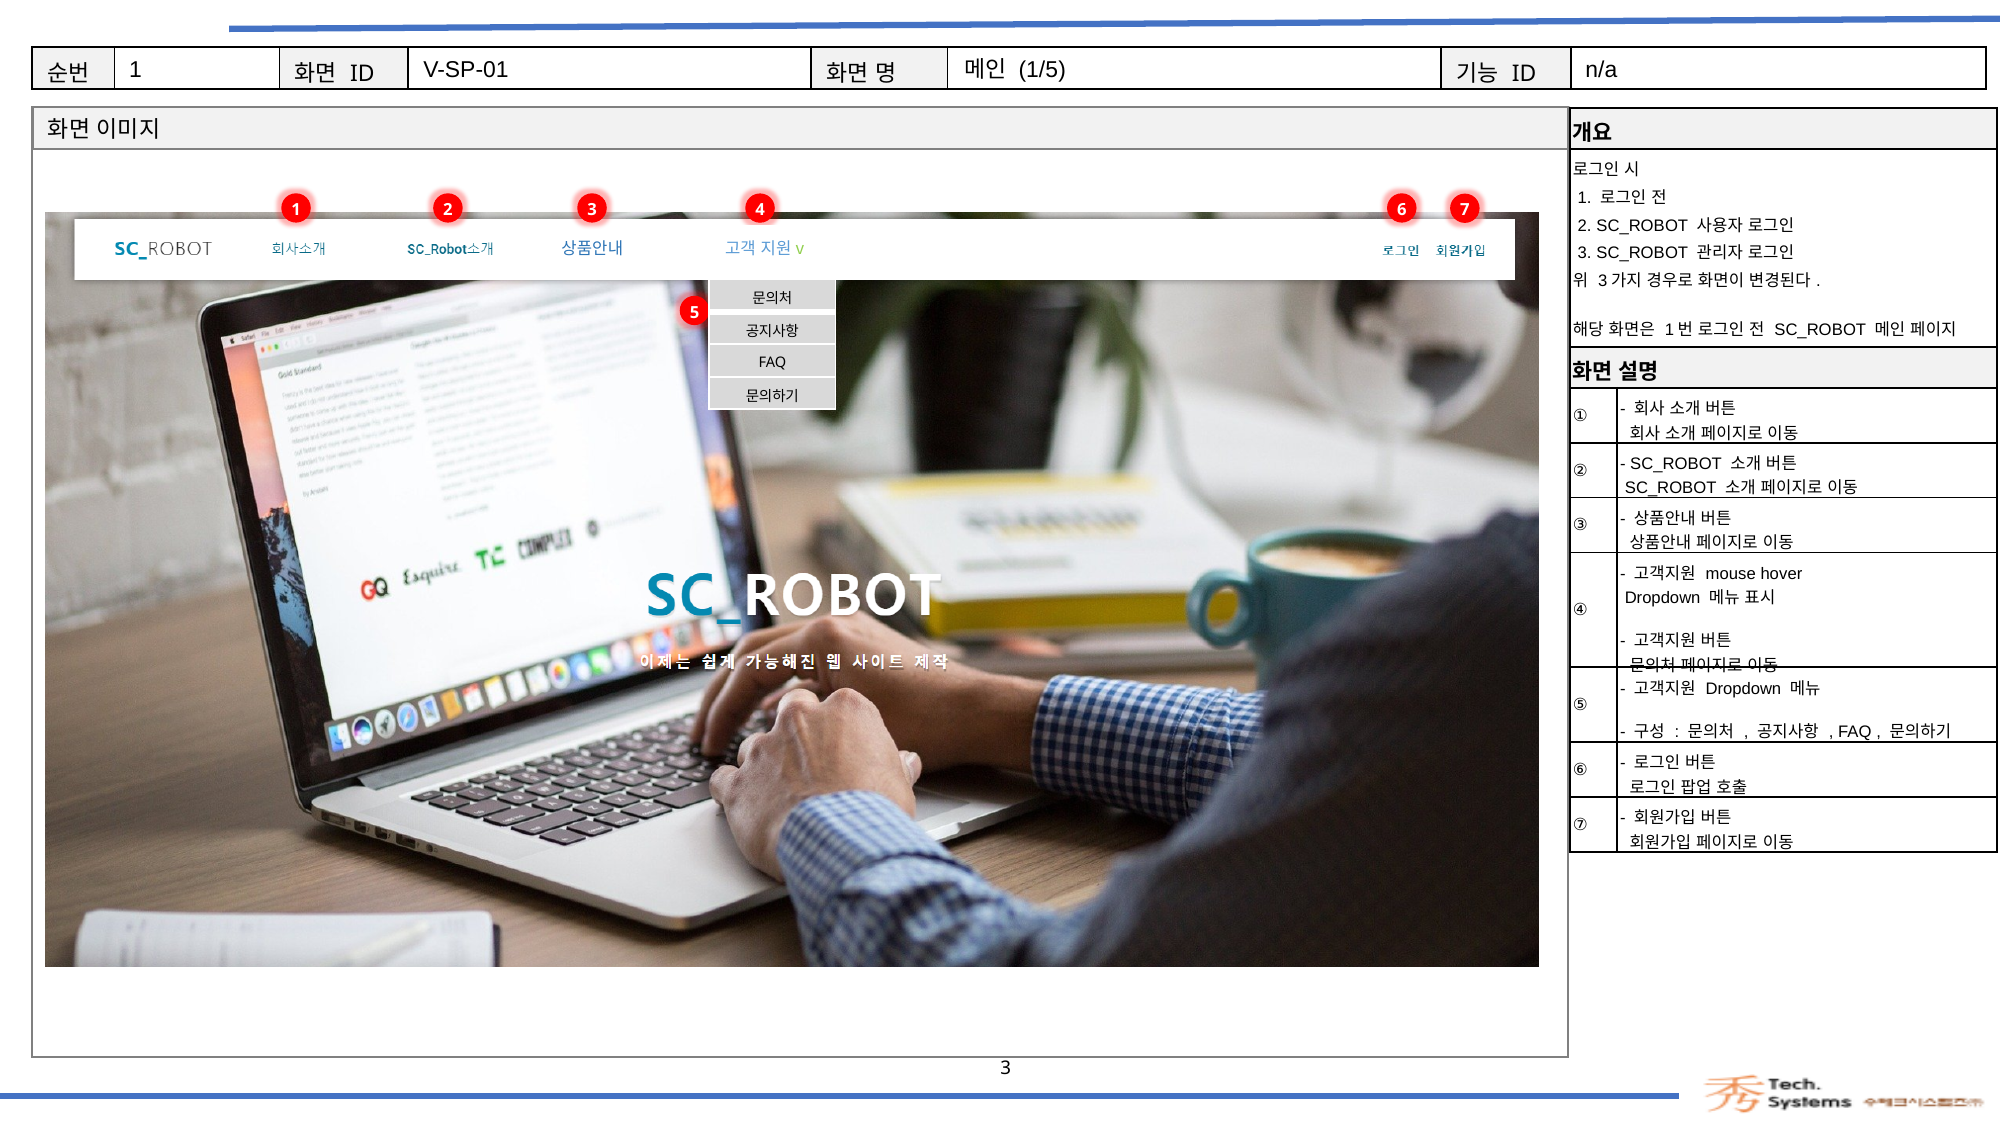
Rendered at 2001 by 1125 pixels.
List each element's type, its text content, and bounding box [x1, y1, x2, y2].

table_cell 화면 설명 [1571, 348, 1996, 387]
text_box 메인 (1/5) [949, 47, 1082, 118]
table_cell - 상품안내 버튼 상품안내 페이지로 이동 [1618, 498, 1996, 552]
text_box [560, 191, 624, 227]
table_cell - 고객지원 mouse hover Dropdown 메뉴 표시 - 고객지원 버튼 문의처 페이지로 이동 [1618, 553, 1996, 666]
table_cell - 회원가입 버튼 회원가입 페이지로 이동 [1618, 798, 1996, 851]
table_cell ⑦ [1571, 798, 1616, 851]
table_cell ⑤ [1571, 668, 1616, 741]
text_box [662, 294, 727, 330]
picture [1702, 1073, 1987, 1114]
text_box n/a [1570, 47, 1633, 90]
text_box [1369, 191, 1432, 227]
table_cell - 회사 소개 버튼 회사 소개 페이지로 이동 [1618, 389, 1996, 442]
text_box 1 [114, 47, 157, 90]
picture [45, 212, 1539, 967]
table_cell ② [1571, 444, 1616, 497]
text_box V-SP-01 [408, 47, 524, 90]
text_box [416, 191, 480, 227]
table_cell ⑥ [1571, 743, 1616, 796]
table_cell - 로그인 버튼 로그인 팝업 호출 [1618, 743, 1996, 796]
table_cell - SC_ROBOT 소개 버튼 SC_ROBOT 소개 페이지로 이동 [1618, 444, 1996, 497]
table_cell ③ [1571, 498, 1616, 552]
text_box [1432, 191, 1497, 228]
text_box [728, 191, 792, 227]
table_cell ① [1571, 389, 1616, 442]
table_cell - 고객지원 Dropdown 메뉴 - 구성 : 문의처 , 공지사항 , FAQ , 문의하기 [1618, 668, 1996, 741]
table_cell ④ [1571, 553, 1616, 666]
table_header 개요 [1571, 109, 1996, 148]
table_cell 로그인 시 1. 로그인 전 2. SC_ROBOT 사용자 로그인 3. SC_ROBOT 관리자 로그인 위 3가지 경우로 화면이 변경된다. 해당 화면은 1번 로그인 전 SC_ROBOT 메인 페이지 [1571, 150, 1996, 346]
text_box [264, 191, 328, 227]
